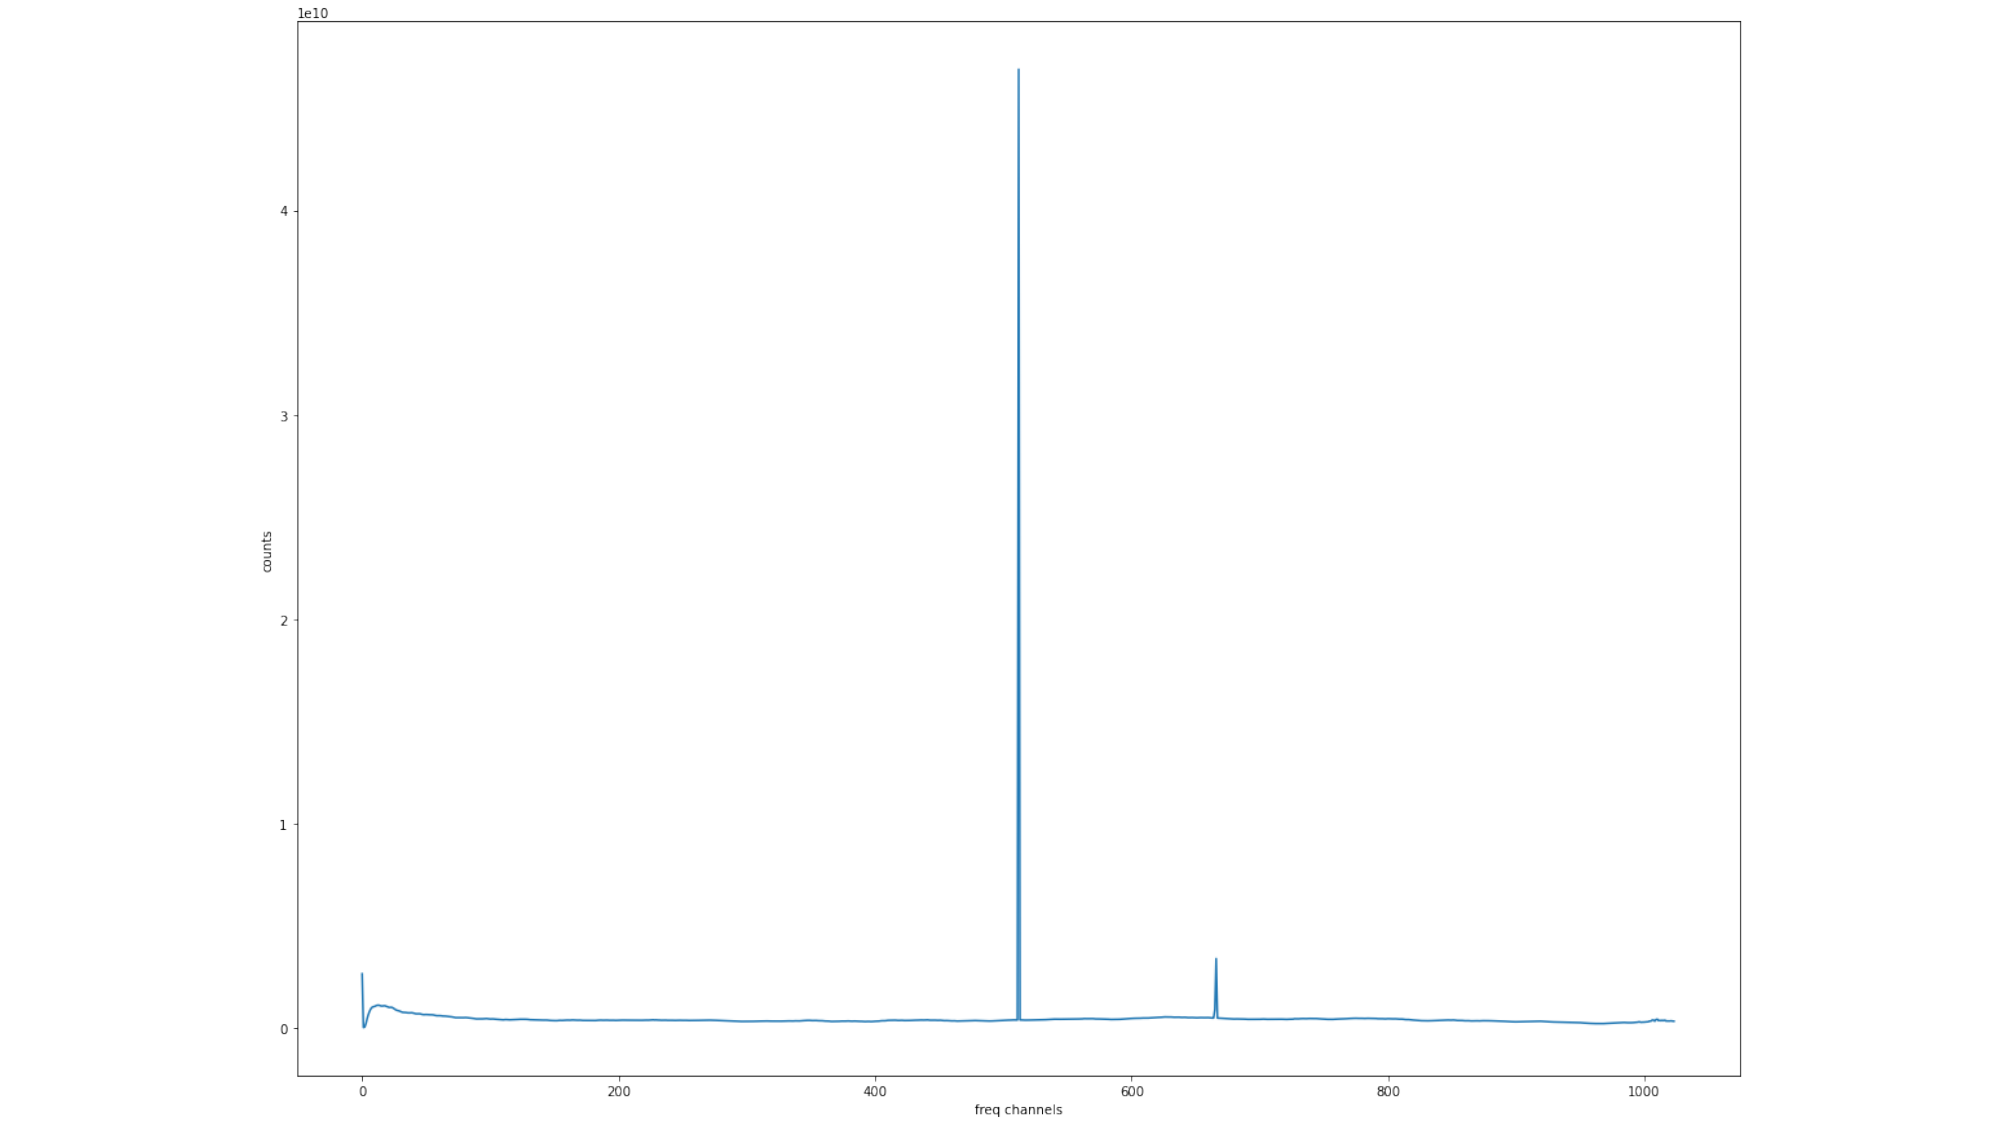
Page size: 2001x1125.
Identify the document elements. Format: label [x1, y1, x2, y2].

picture [252, 0, 1748, 1125]
